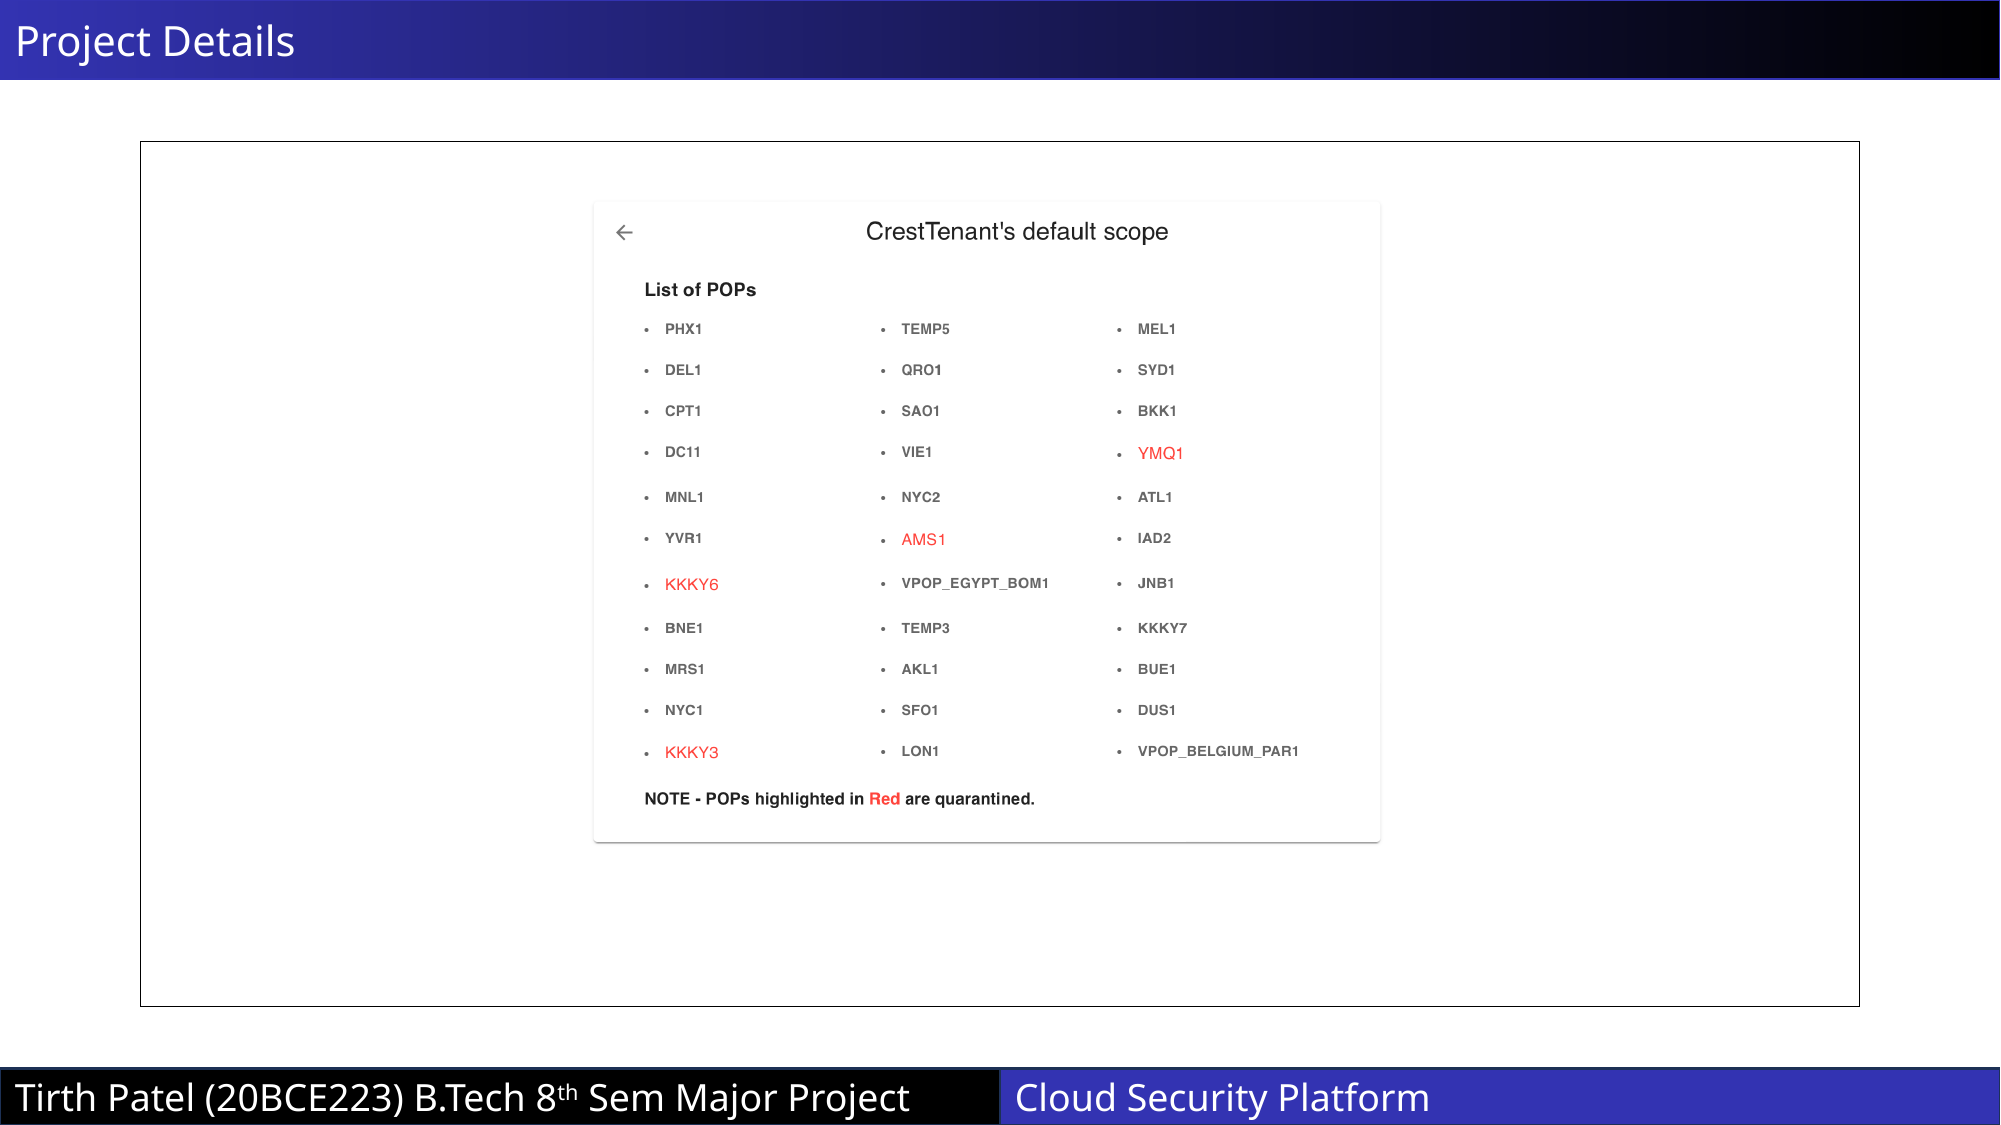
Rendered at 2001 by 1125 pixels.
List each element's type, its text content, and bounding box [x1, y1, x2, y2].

text_box Cloud Security Platform [1001, 1067, 2000, 1125]
text_box Tirth Patel (20BCE223) B.Tech 8th Sem Major Project [0, 1067, 1001, 1125]
text_box Project Details [0, 0, 2000, 80]
picture [140, 141, 1860, 1007]
